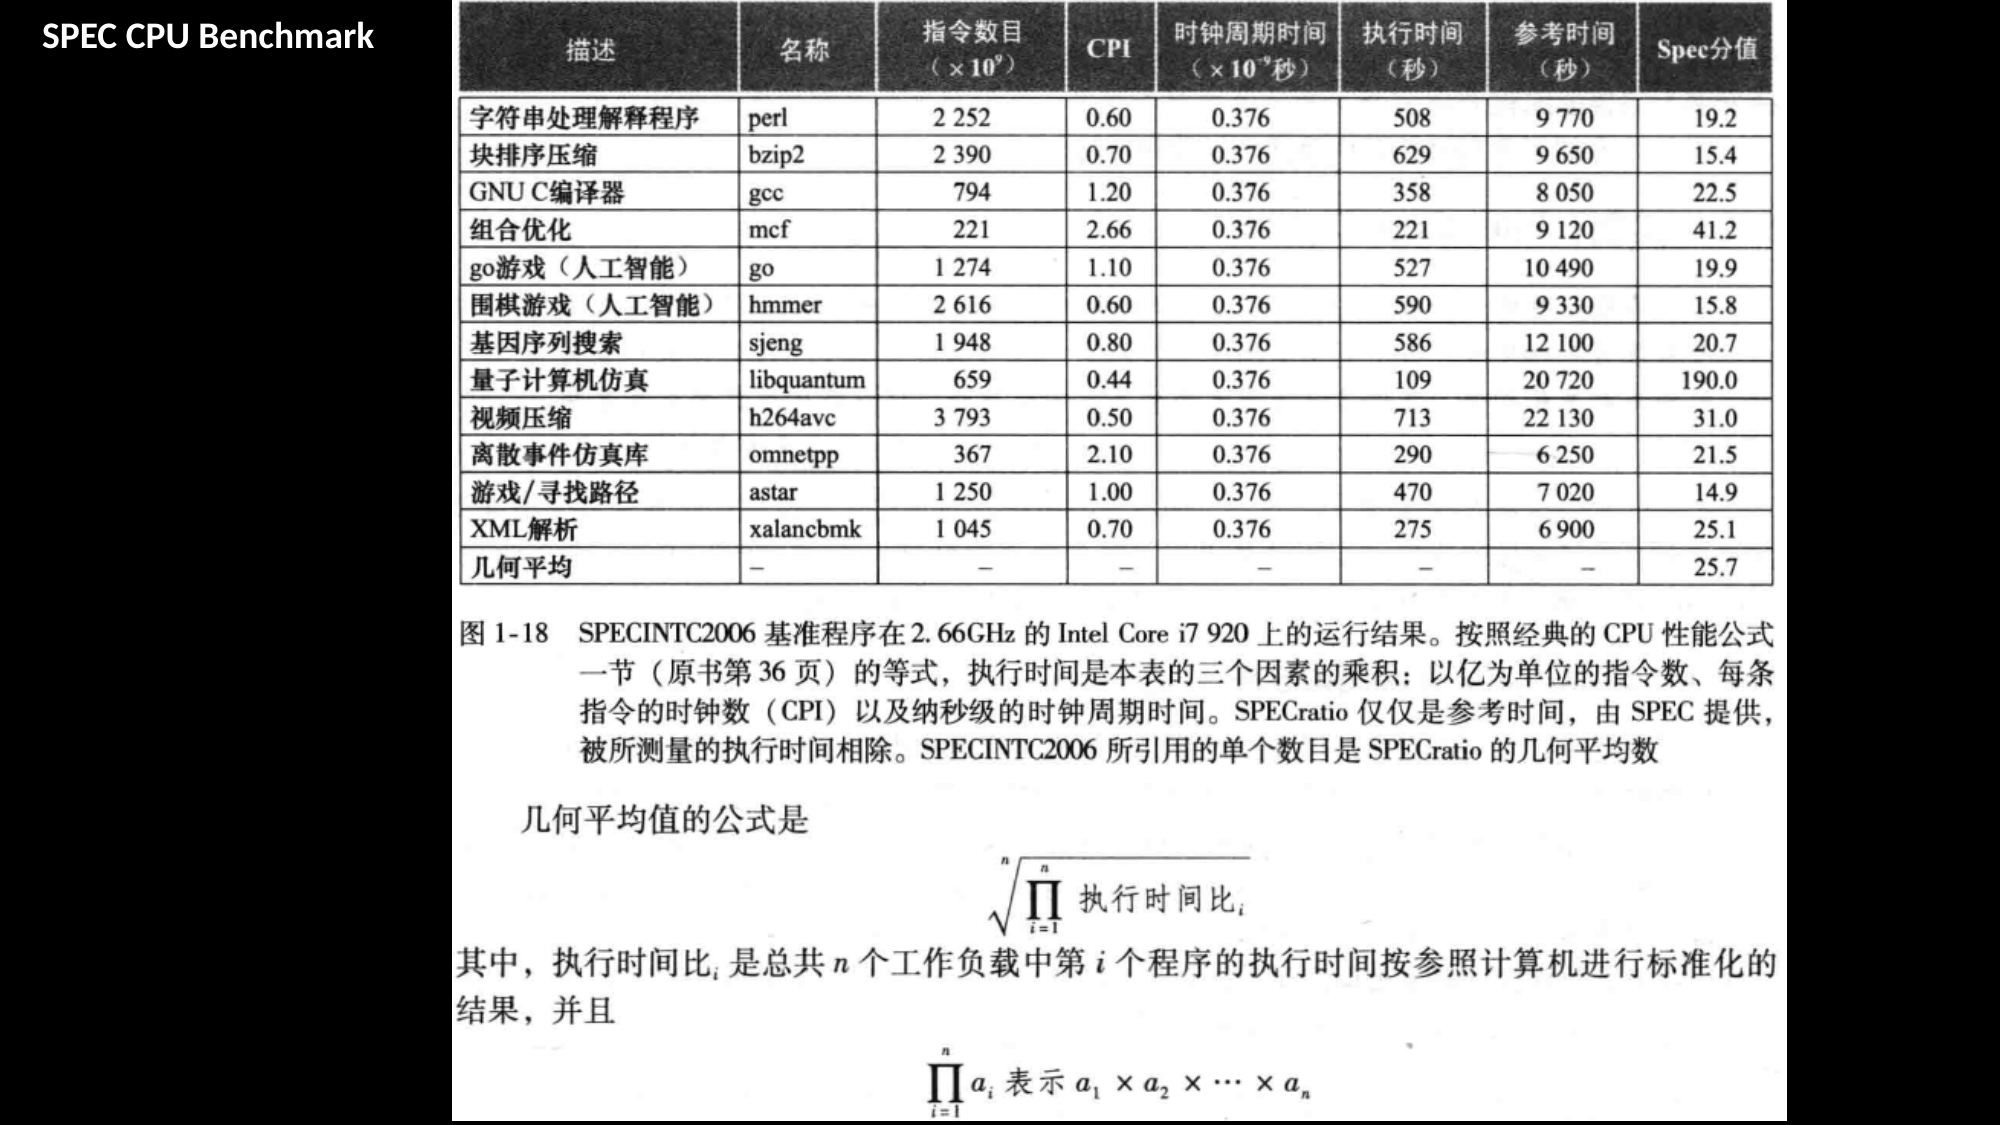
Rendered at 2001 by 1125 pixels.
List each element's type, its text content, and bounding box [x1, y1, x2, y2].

text_box SPEC CPU Benchmark [27, 4, 452, 64]
picture [452, 0, 1787, 1121]
